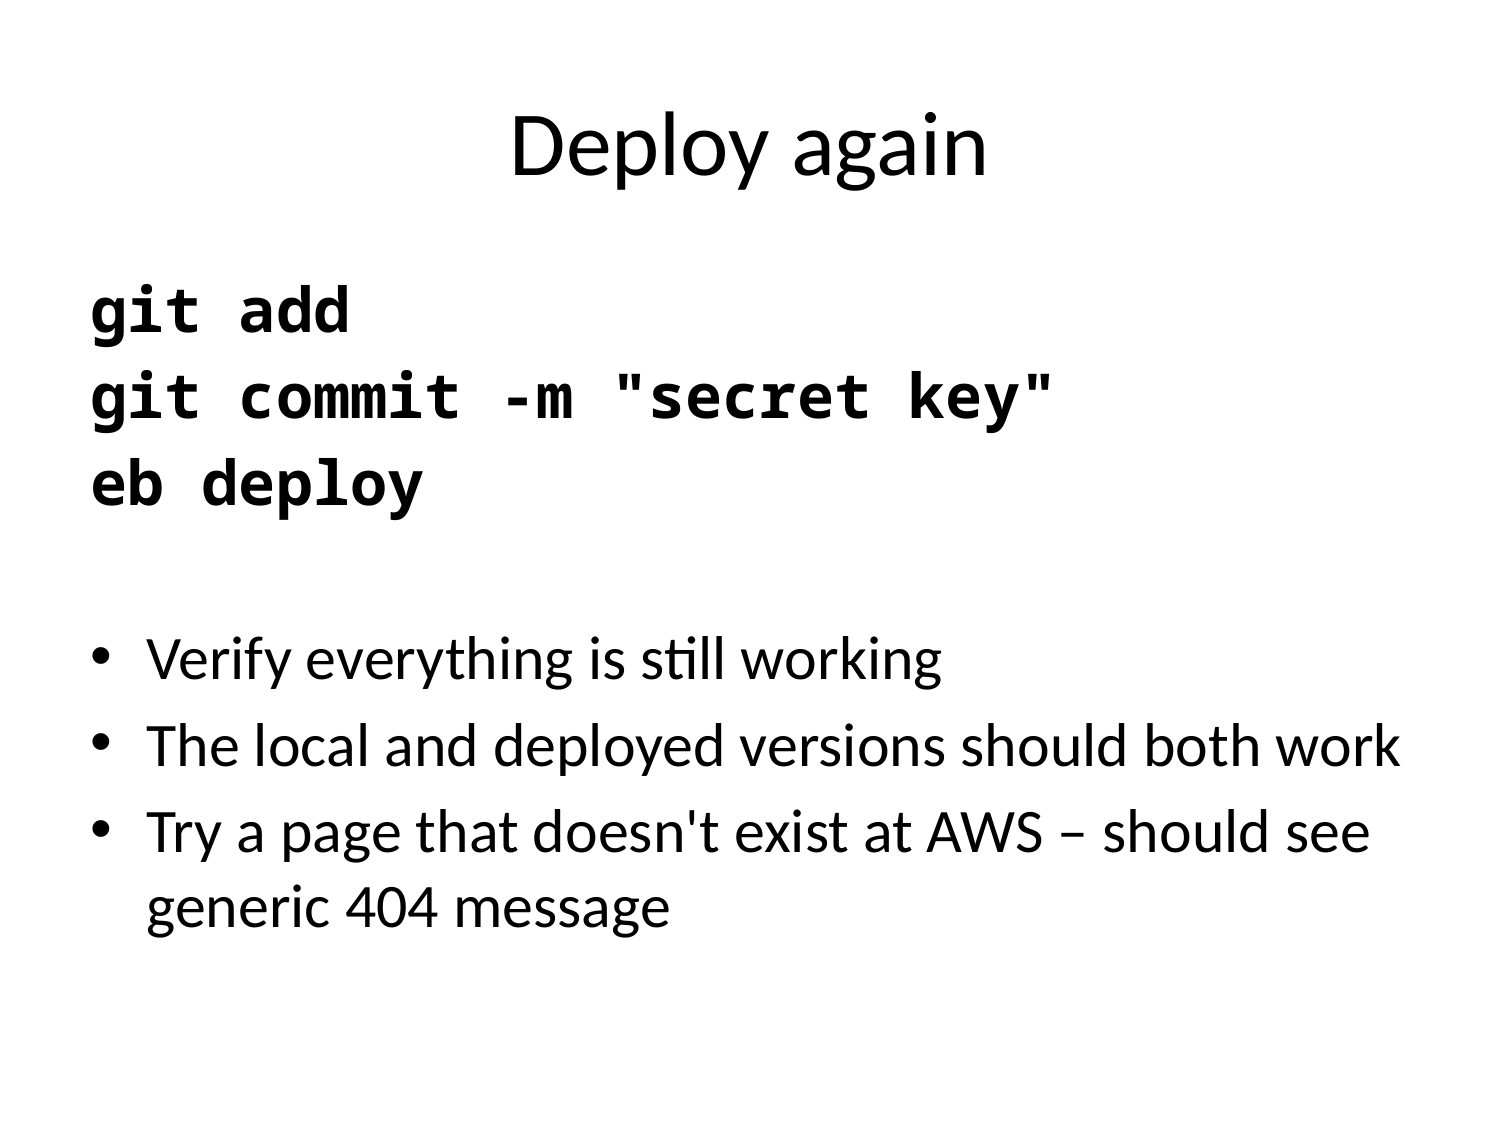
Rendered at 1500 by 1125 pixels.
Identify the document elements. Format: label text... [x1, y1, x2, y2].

list git add git commit -m "secret key" eb deploy Verify everything is still working The local and deployed versions should both work Try a page that doesn't exist at AWS – should see generic 404 message [75, 262, 1425, 1005]
title Deploy again [75, 45, 1425, 233]
